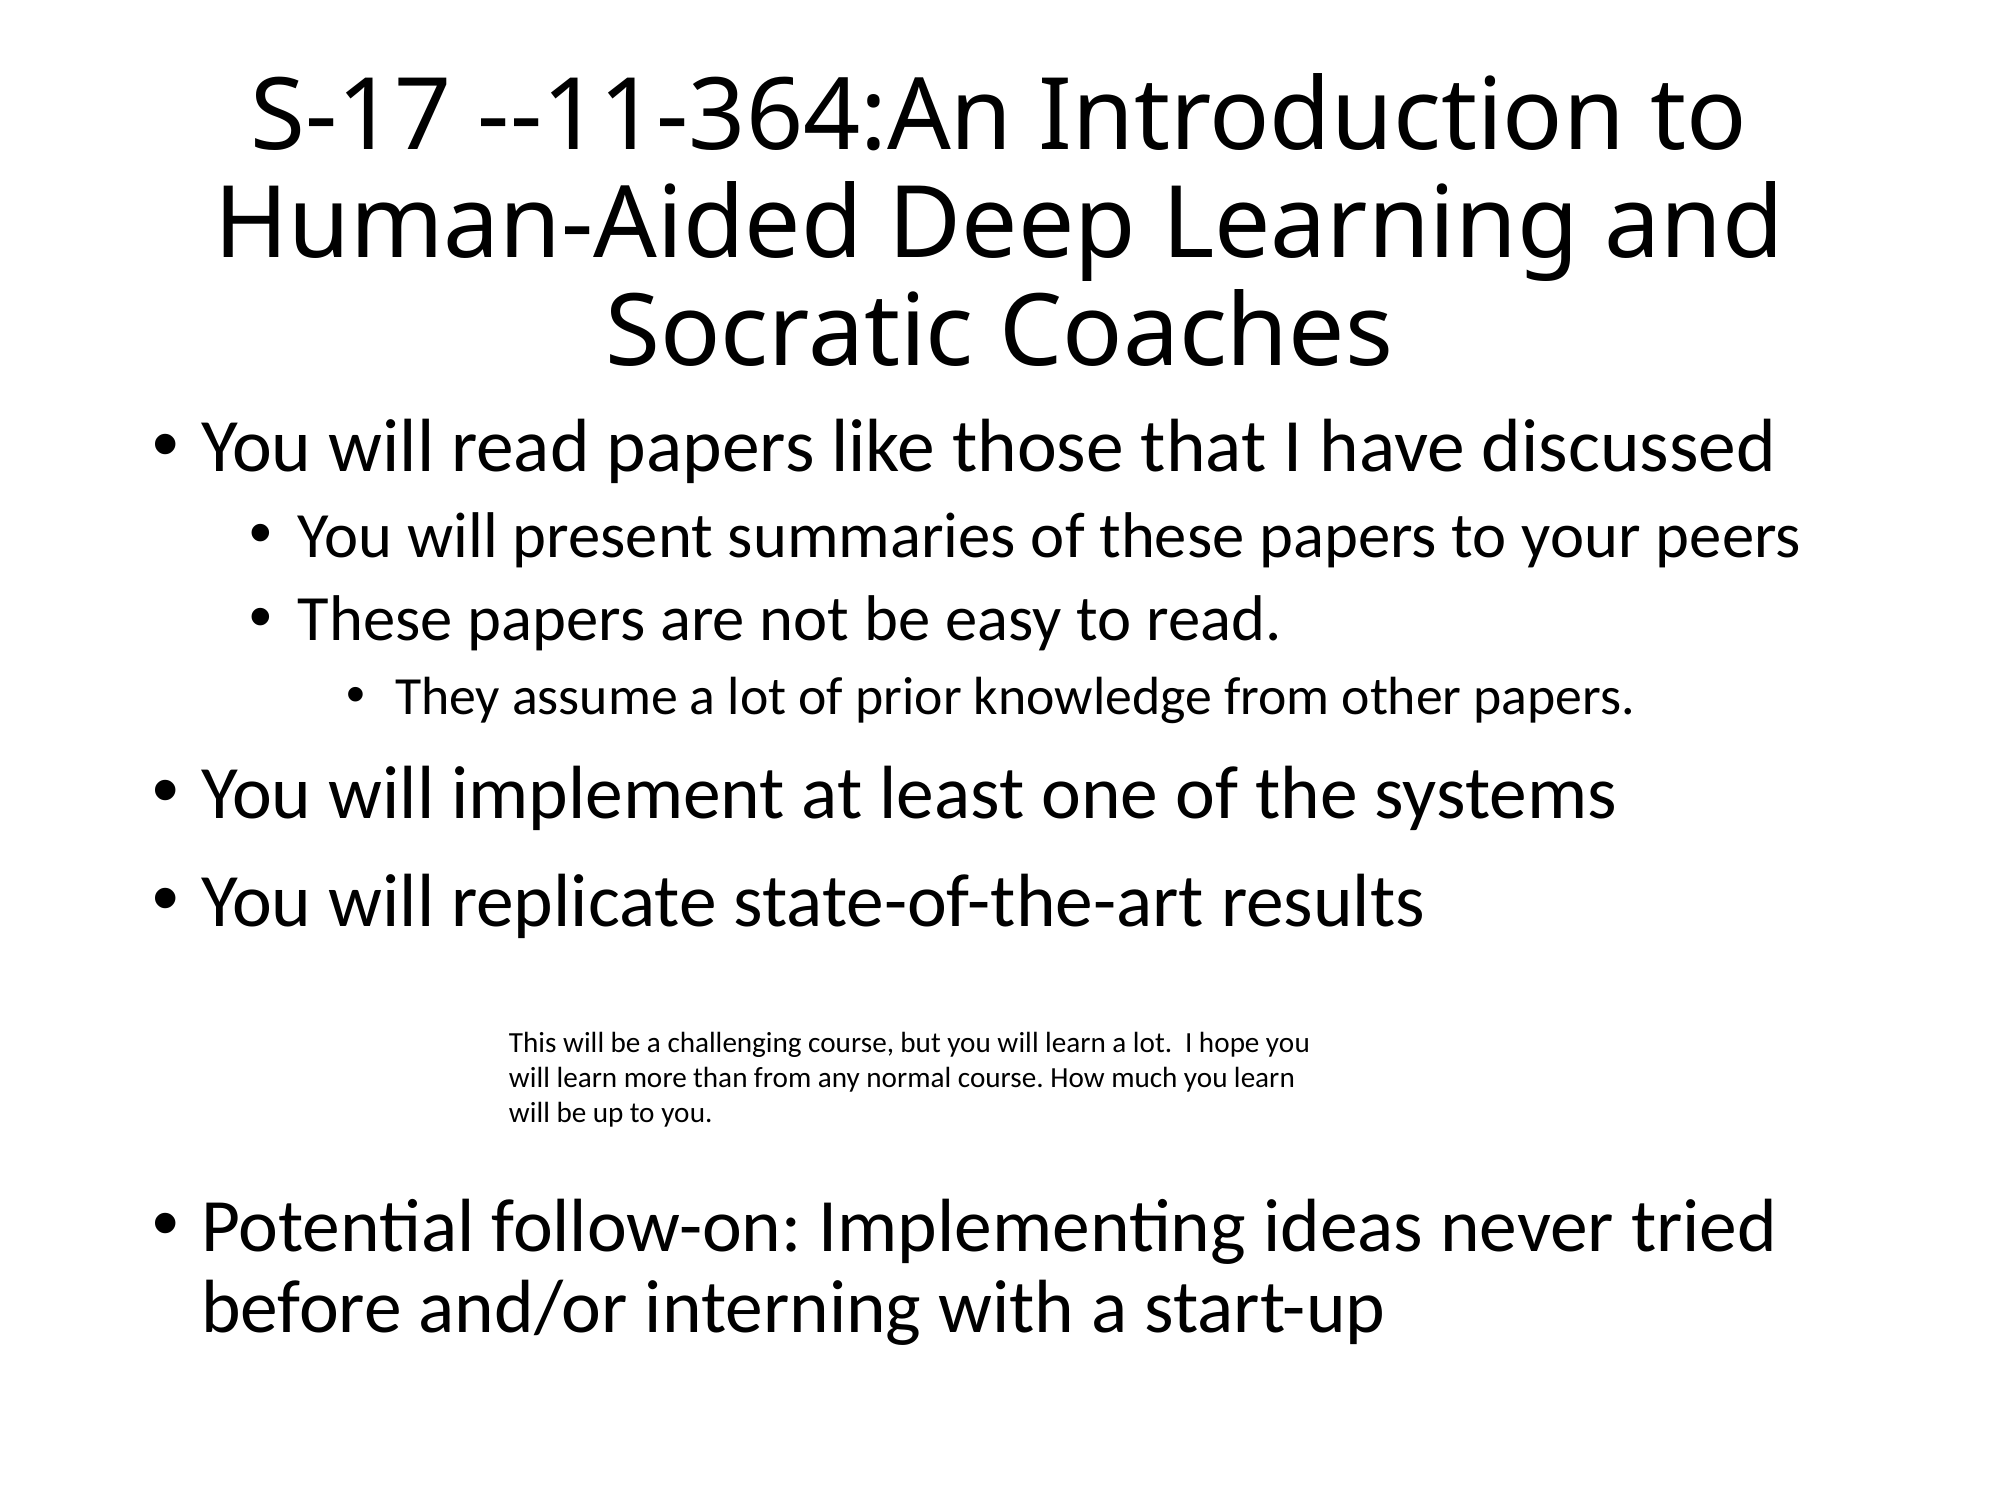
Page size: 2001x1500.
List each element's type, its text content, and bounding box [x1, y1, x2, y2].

list You will read papers like those that I have discussed You will present summaries of these papers to your peers These papers are not be easy to read. They assume a lot of prior knowledge from other papers. You will implement at least one of the systems You will replicate state-of-the-art results Potential follow-on: Implementing ideas never tried before and/or interning with a start-up [137, 399, 1863, 1368]
text_box This will be a challenging course, but you will learn a lot. I hope you will learn more than from any normal course. How much you learn will be up to you. [494, 1015, 1328, 1136]
title S-17 --11-364:An Introduction to Human-Aided Deep Learning and Socratic Coaches [137, 79, 1863, 370]
